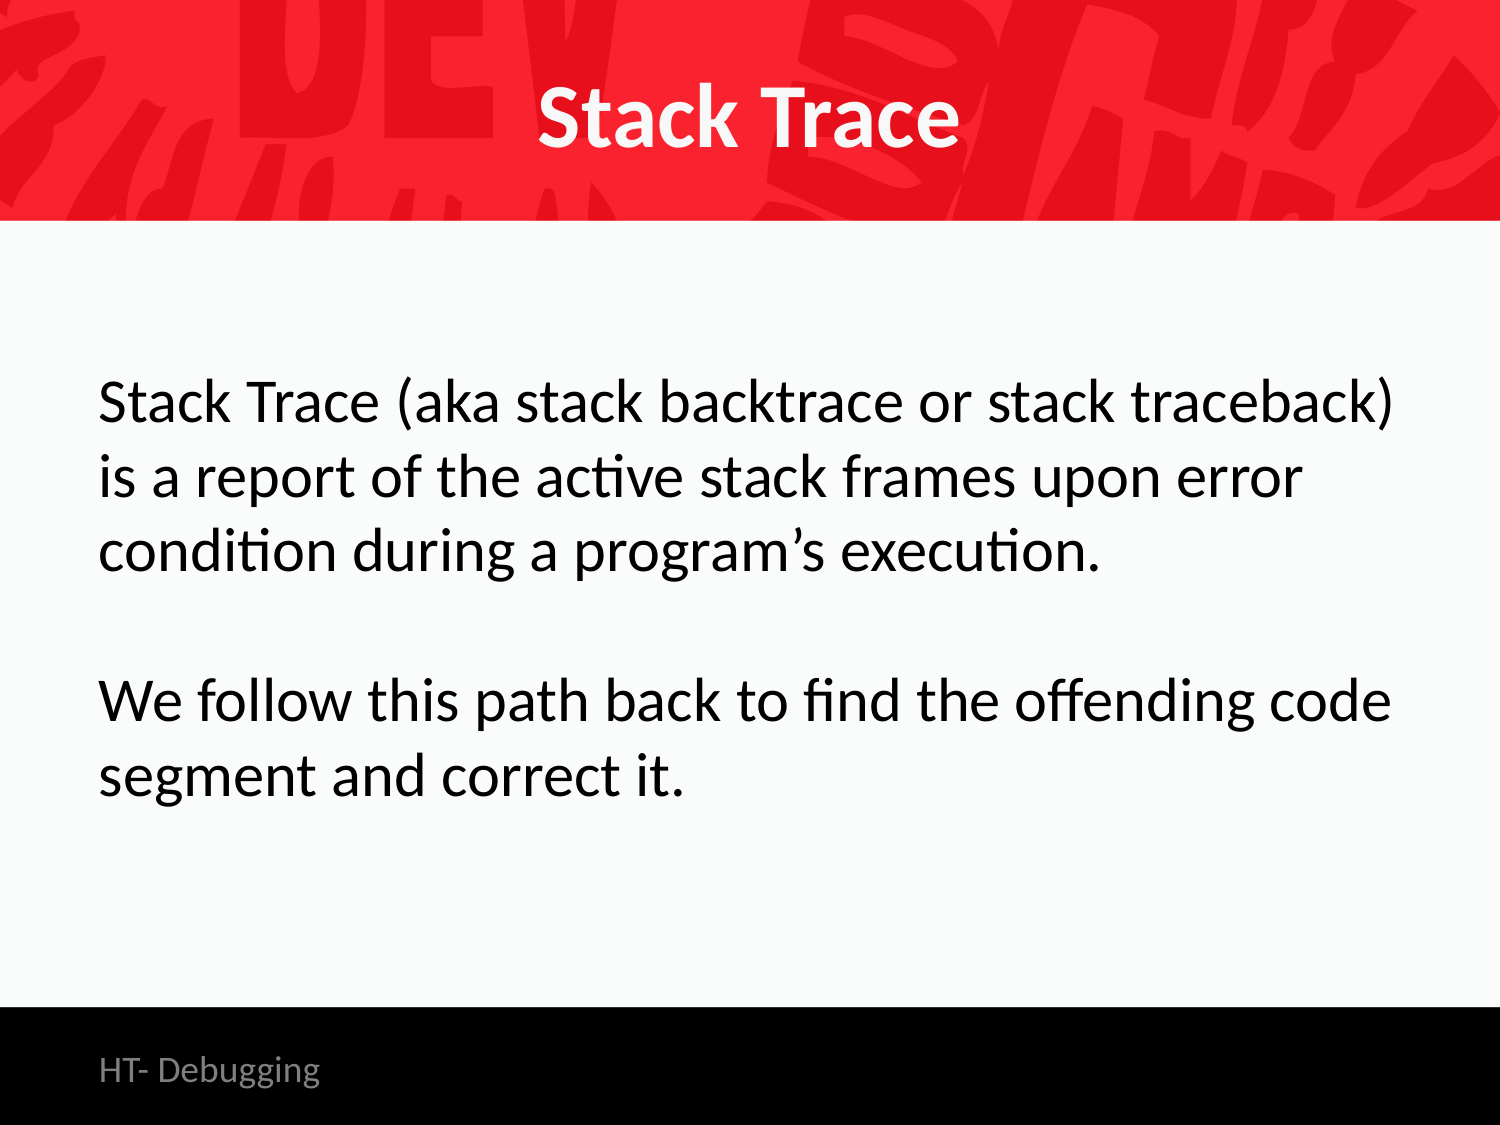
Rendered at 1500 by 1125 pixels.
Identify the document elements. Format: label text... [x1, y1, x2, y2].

picture [0, 0, 1500, 1125]
footer HT- Debugging [83, 1038, 1434, 1098]
title Stack Trace [75, 17, 1425, 205]
text_box Stack Trace (aka stack backtrace or stack traceback) is a report of the active stack frames upon error condition during a program’s execution. We follow this path back to find the offending code segment and correct it. [83, 352, 1425, 817]
